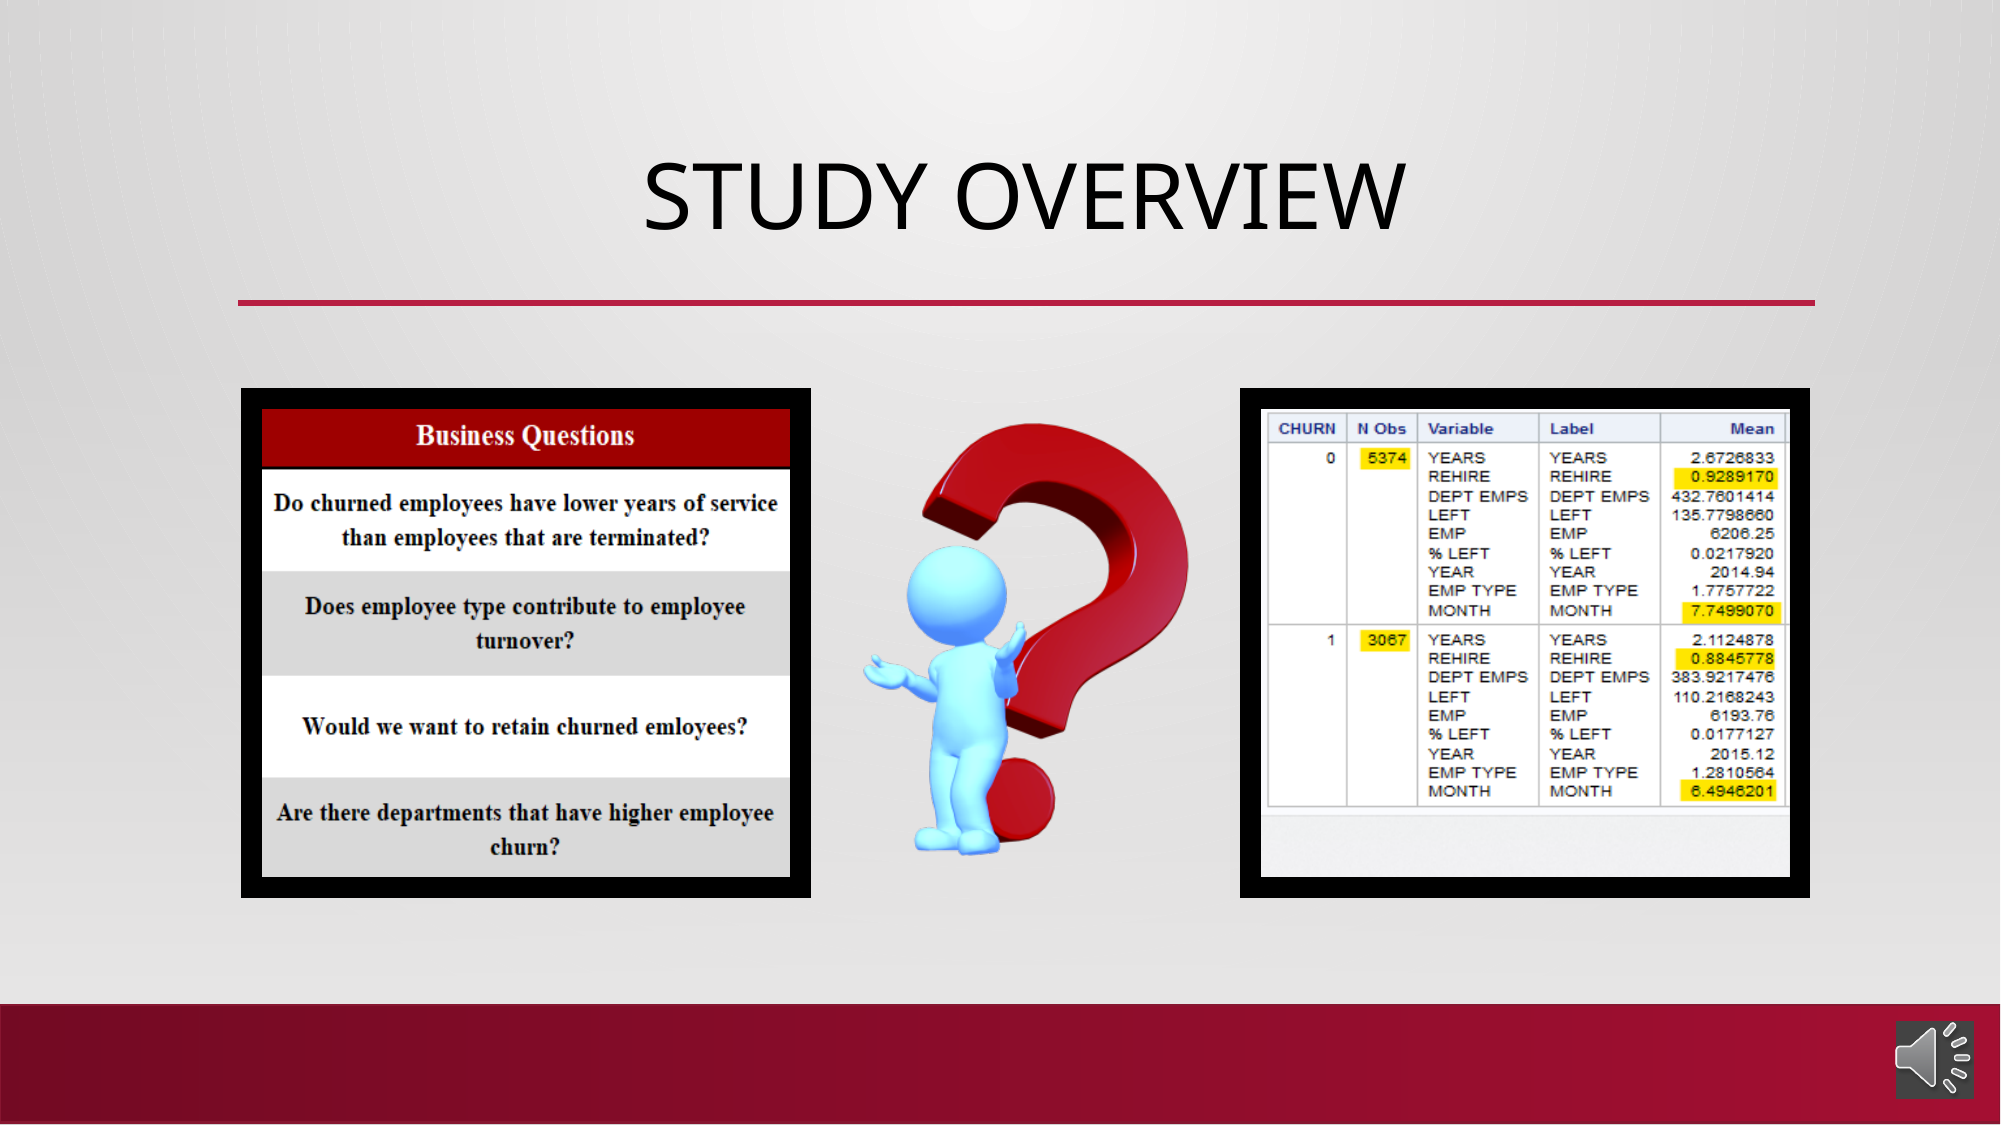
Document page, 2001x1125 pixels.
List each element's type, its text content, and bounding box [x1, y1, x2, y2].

picture [261, 408, 1234, 878]
picture [1260, 408, 1790, 878]
picture [1894, 1019, 1976, 1101]
title Study Overview [238, 131, 1814, 305]
